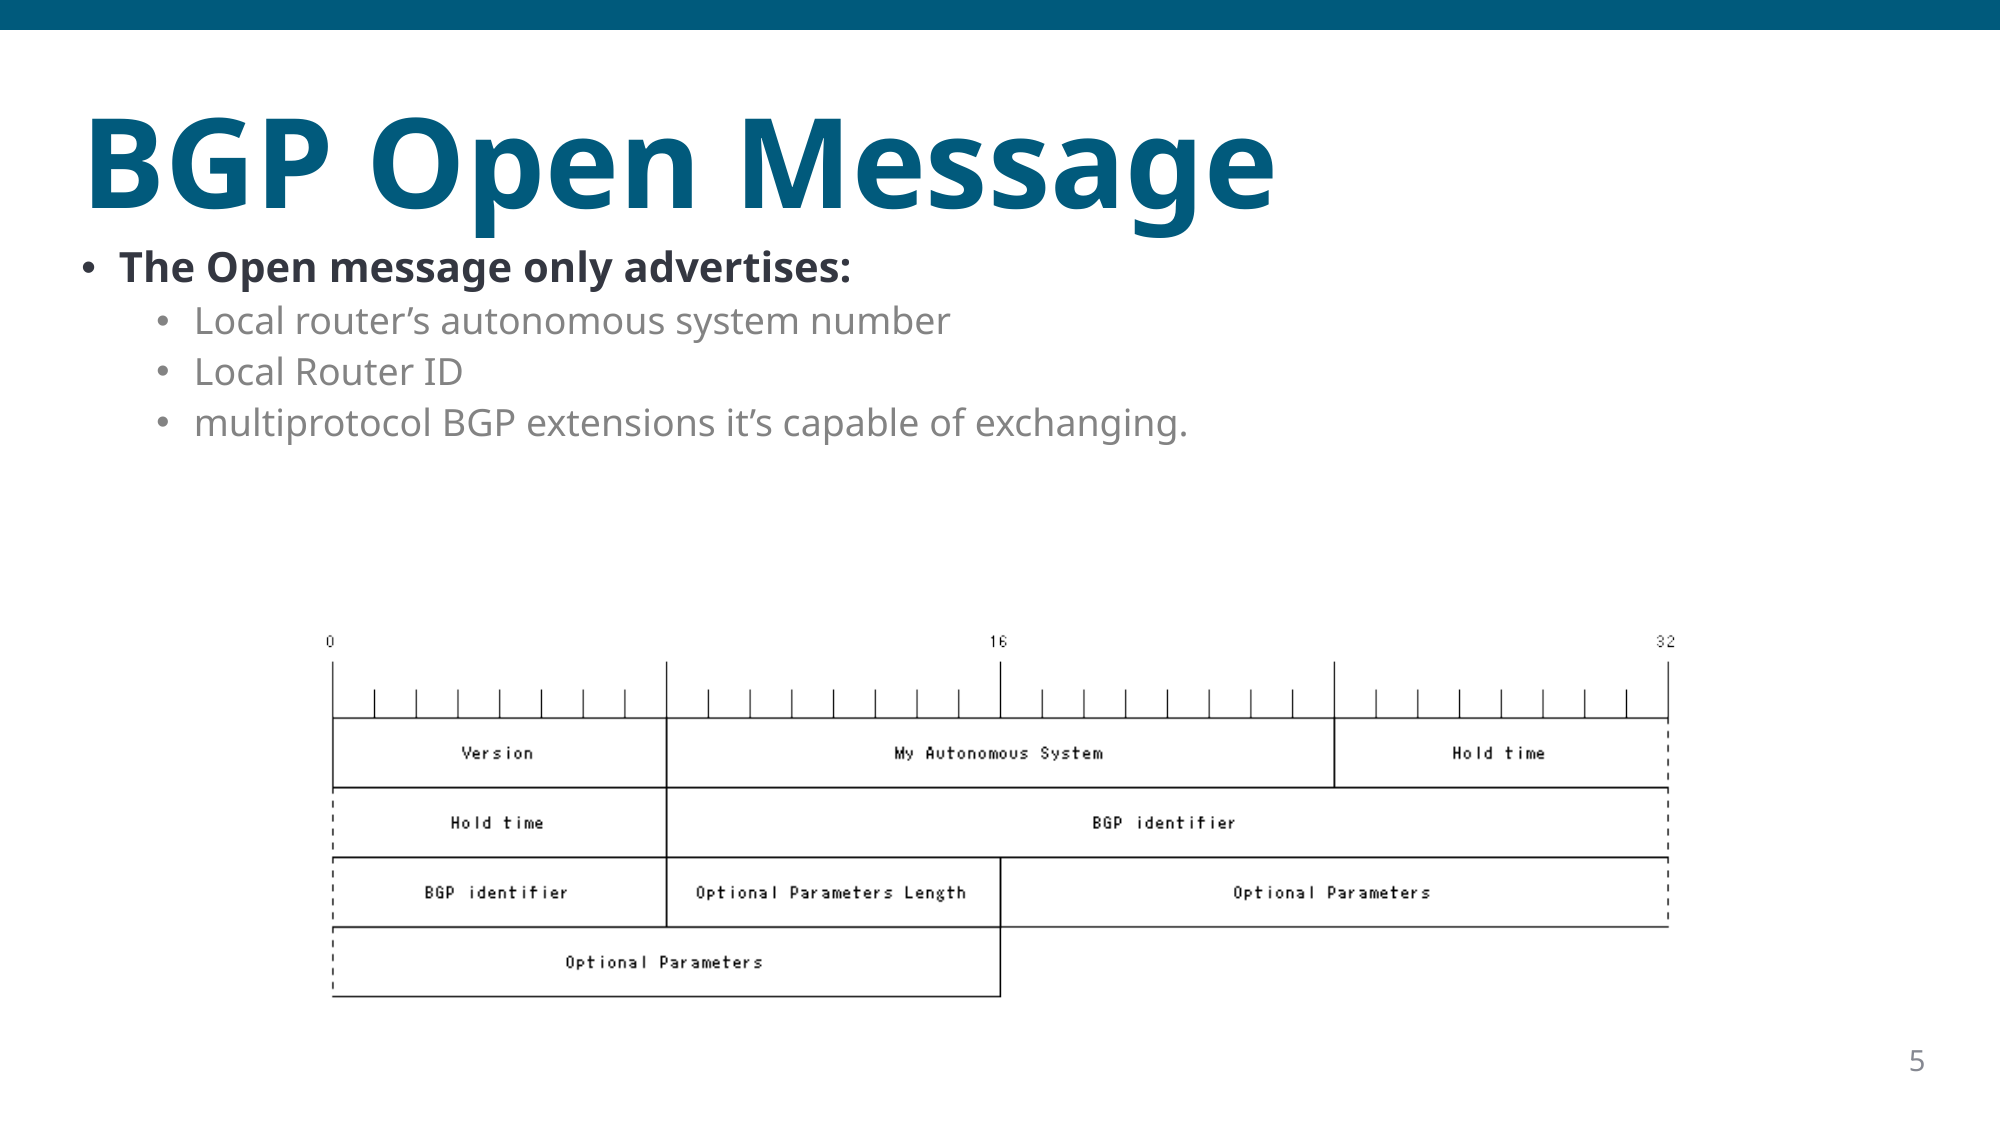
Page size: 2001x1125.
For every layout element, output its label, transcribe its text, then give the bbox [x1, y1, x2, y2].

list The Open message only advertises: Local router’s autonomous system number Local Router ID multiprotocol BGP extensions it’s capable of exchanging. [66, 239, 1593, 978]
title BGP Open Message [66, 59, 1977, 278]
picture [221, 578, 1779, 1066]
